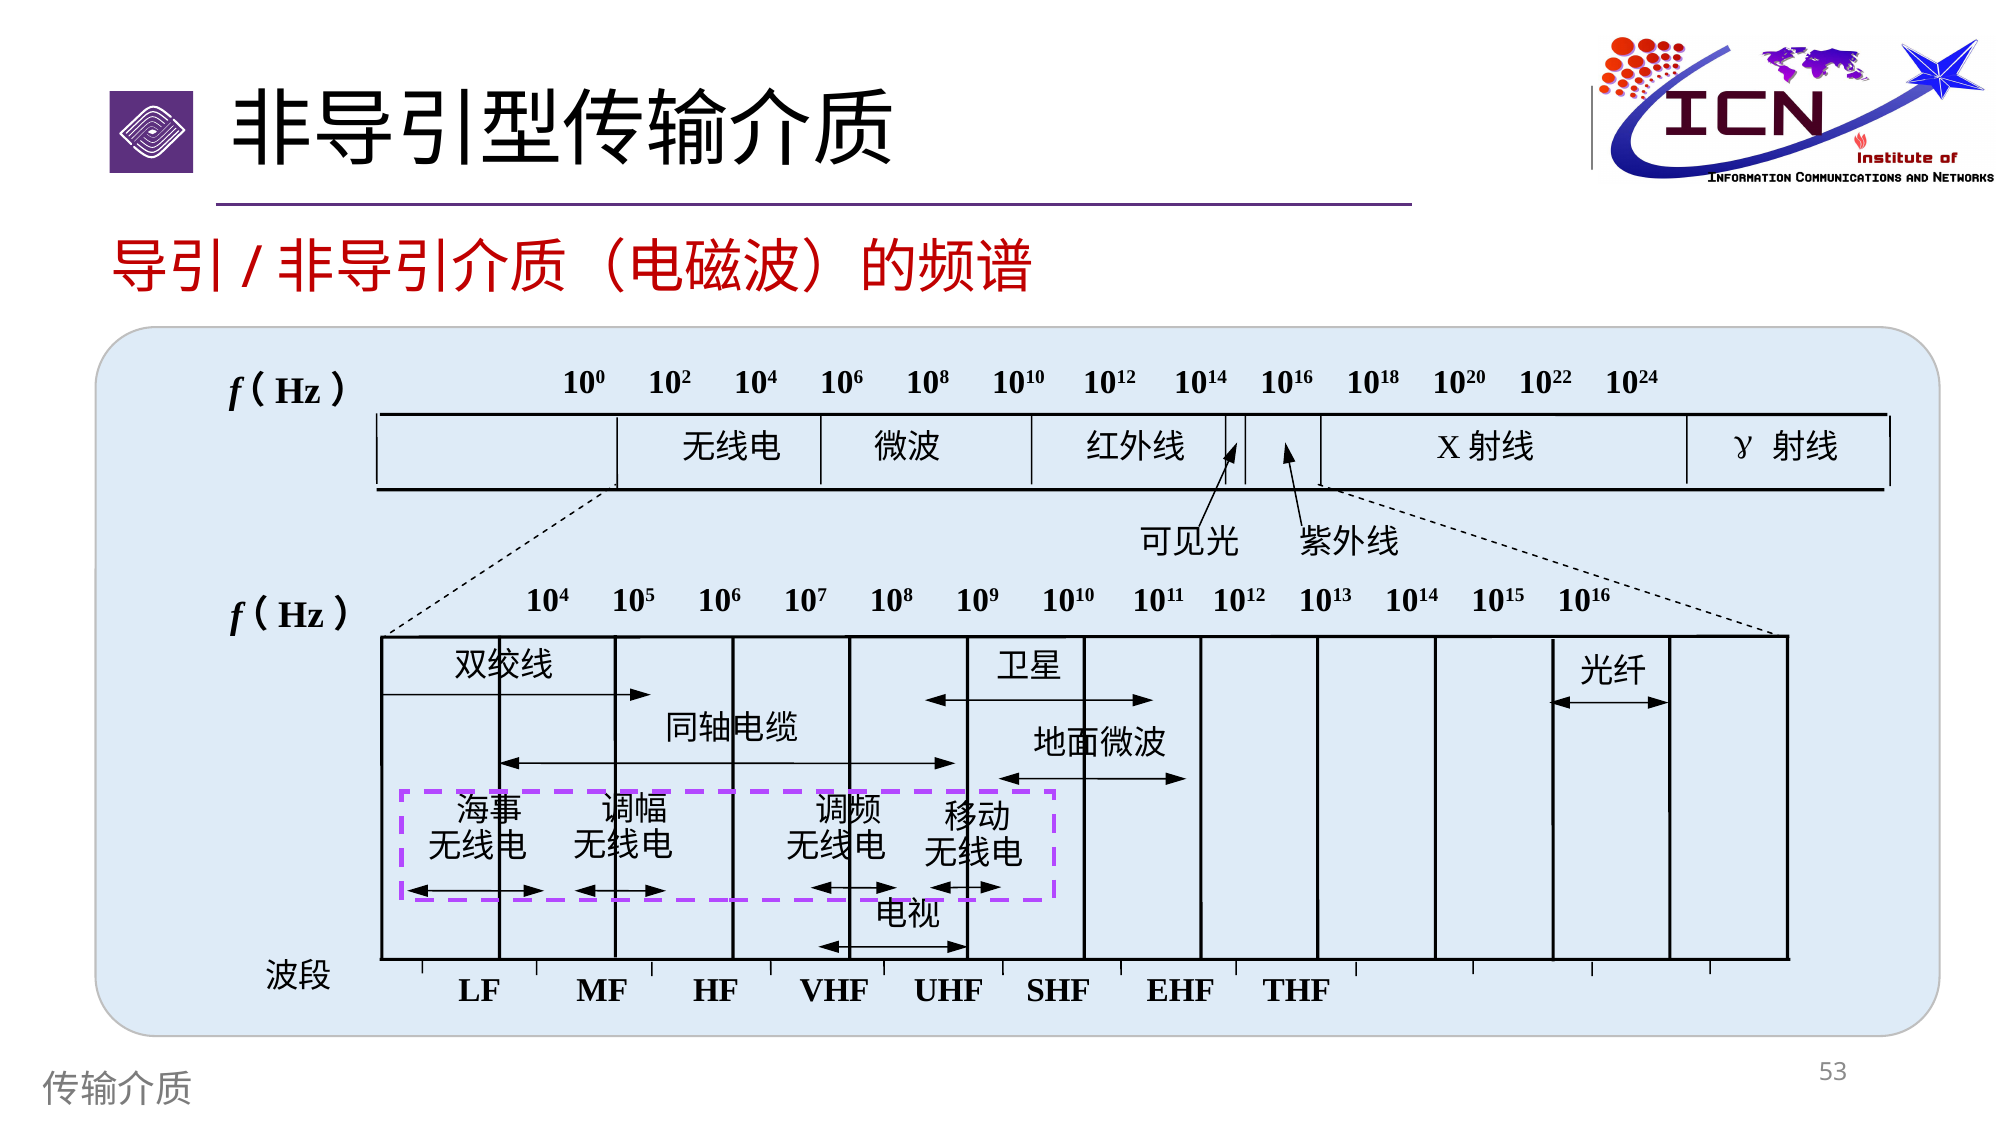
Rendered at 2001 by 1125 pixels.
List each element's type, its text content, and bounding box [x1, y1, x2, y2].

slide_number 53 [1412, 1042, 1863, 1103]
list 导引/非导引介质（电磁波）的频谱 [95, 221, 1821, 322]
title 非导引型传输介质 [214, 59, 1564, 205]
text_box [94, 326, 1941, 1038]
picture [1598, 35, 1996, 184]
text_box 传输介质 [0, 1057, 236, 1118]
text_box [193, 352, 1890, 1023]
